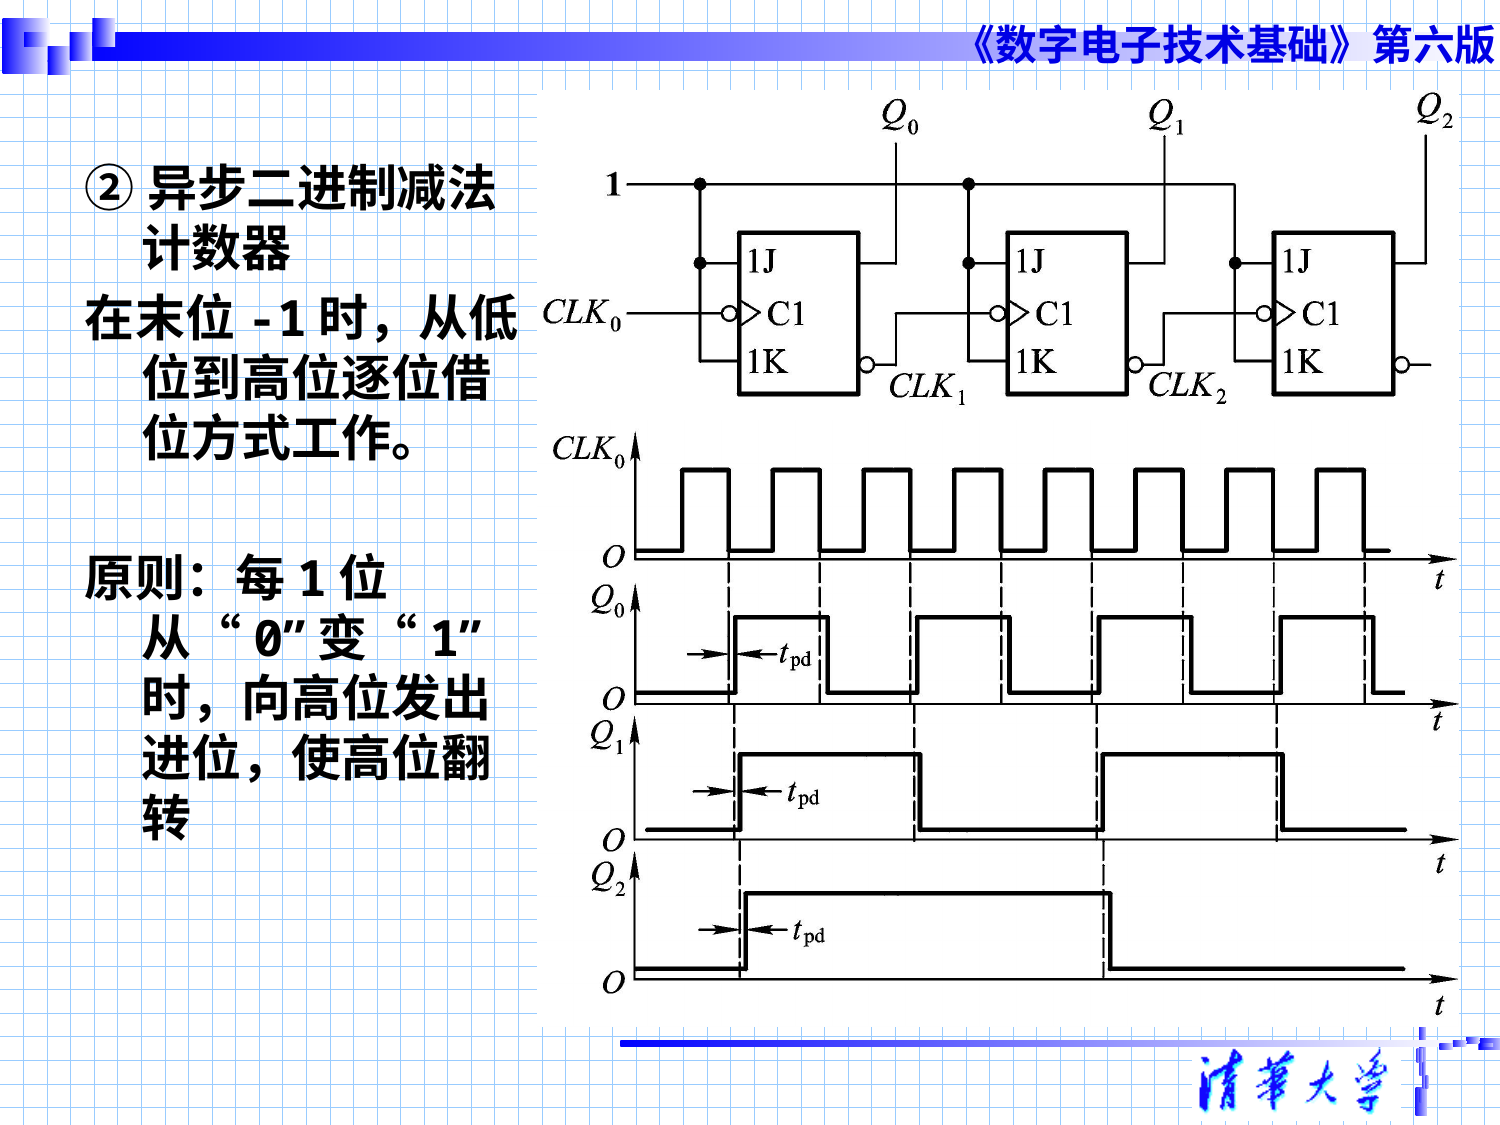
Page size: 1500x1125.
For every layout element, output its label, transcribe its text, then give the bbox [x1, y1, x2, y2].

picture [1192, 1046, 1401, 1121]
table_cell 1 [941, 32, 946, 61]
list ②异步二进制减法计数器 在末位-1时，从低位到高位逐位借位方式工作。 原则：每1位从“0”变“1”时，向高位发出进位，使高位翻转 [70, 148, 550, 1047]
table_cell X [774, 32, 778, 61]
picture [537, 89, 1460, 1027]
text_box J=0 [858, 32, 862, 61]
